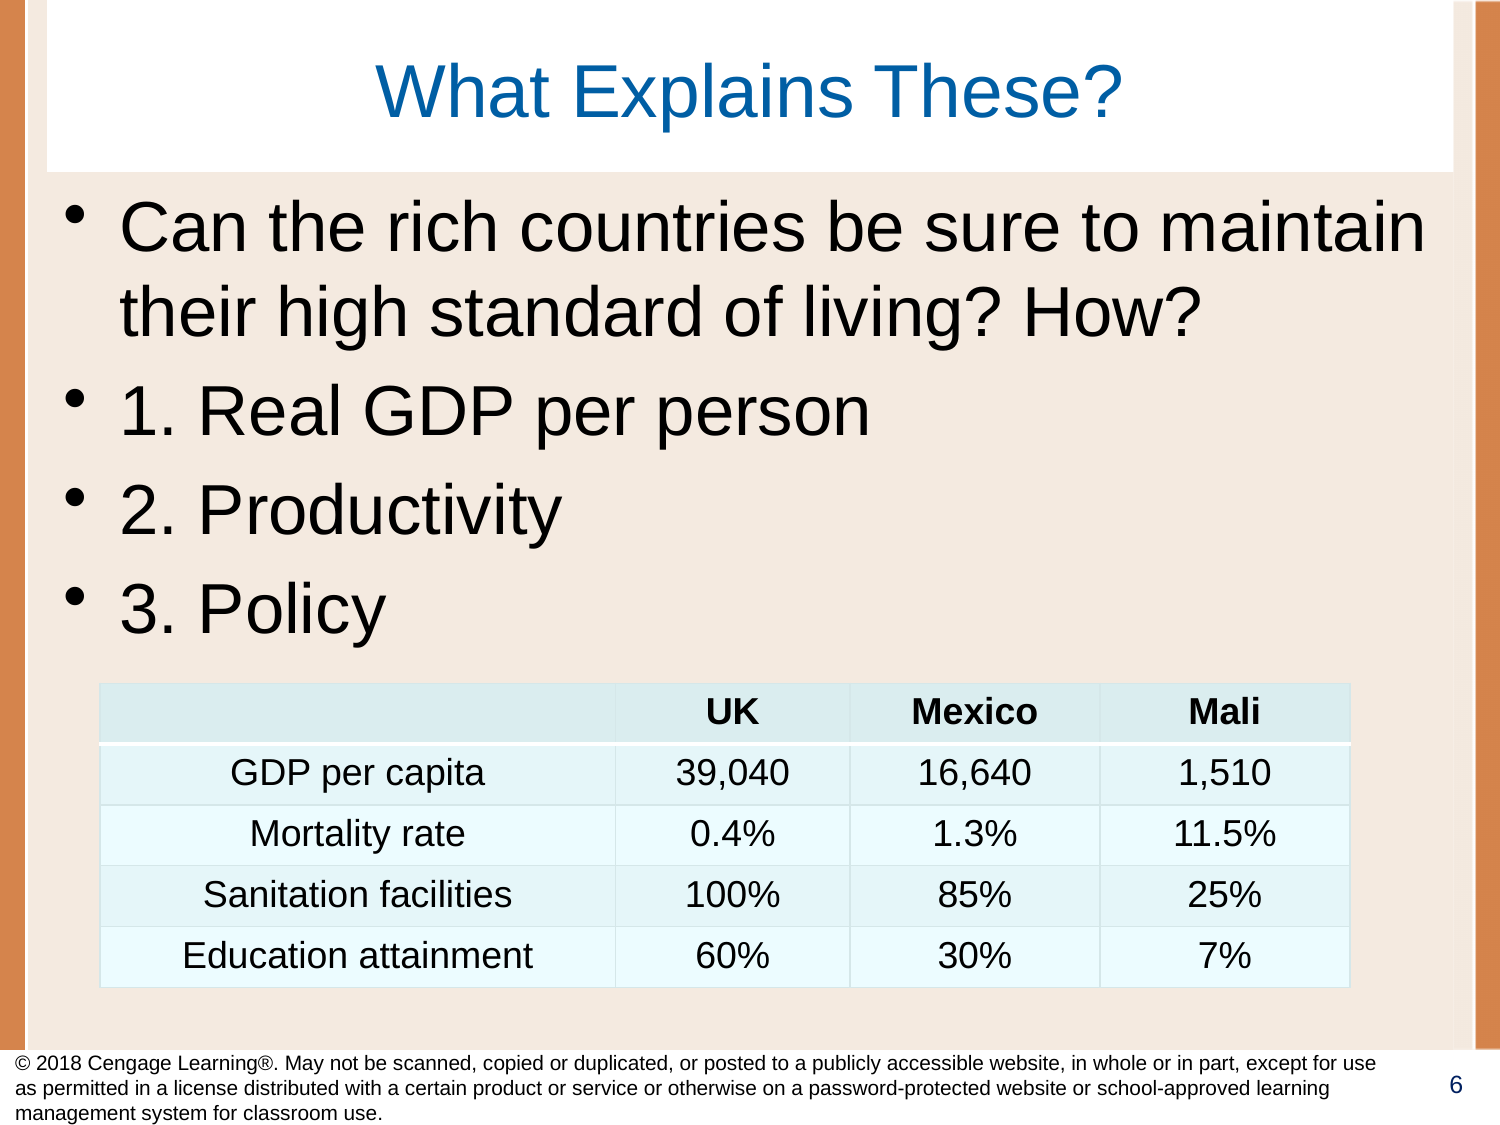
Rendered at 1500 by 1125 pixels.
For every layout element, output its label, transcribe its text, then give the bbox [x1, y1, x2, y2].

table_cell 7% [1101, 927, 1349, 987]
footer © 2018 Cengage Learning®. May not be scanned, copied or duplicated, or posted to a publicly accessible website, in whole or in part, except for use as permitted in a license distributed with a certain product or service or otherwise on a password-protected website or school-approved learning management system for classroom use. [0, 1050, 1412, 1125]
table_cell 39,040 [616, 746, 849, 804]
table_cell Mortality rate [101, 806, 615, 865]
table_cell Education attainment [101, 927, 615, 987]
picture [0, 0, 48, 1050]
picture [1454, 2, 1500, 1048]
table_header Mexico [851, 684, 1099, 742]
table_cell GDP per capita [101, 746, 615, 804]
table_cell 11.5% [1101, 806, 1349, 865]
table_cell 0.4% [616, 806, 849, 865]
table_cell 1,510 [1101, 746, 1349, 804]
list Can the rich countries be sure to maintain their high standard of living? How? 1. Real GDP per person 2. Productivity 3. Policy [48, 172, 1457, 1063]
table_cell 25% [1101, 866, 1349, 926]
table_cell 16,640 [851, 746, 1099, 804]
table_header Mali [1101, 684, 1349, 742]
table_cell Sanitation facilities [101, 866, 615, 926]
table_cell 85% [851, 866, 1099, 926]
table_cell 100% [616, 866, 849, 926]
table_cell 30% [851, 927, 1099, 987]
slide_number 6 [1412, 1060, 1500, 1125]
title What Explains These? [37, 16, 1463, 158]
table_header UK [616, 684, 849, 742]
table_cell 1.3% [851, 806, 1099, 865]
table_header [101, 684, 615, 742]
table_cell 60% [616, 927, 849, 987]
